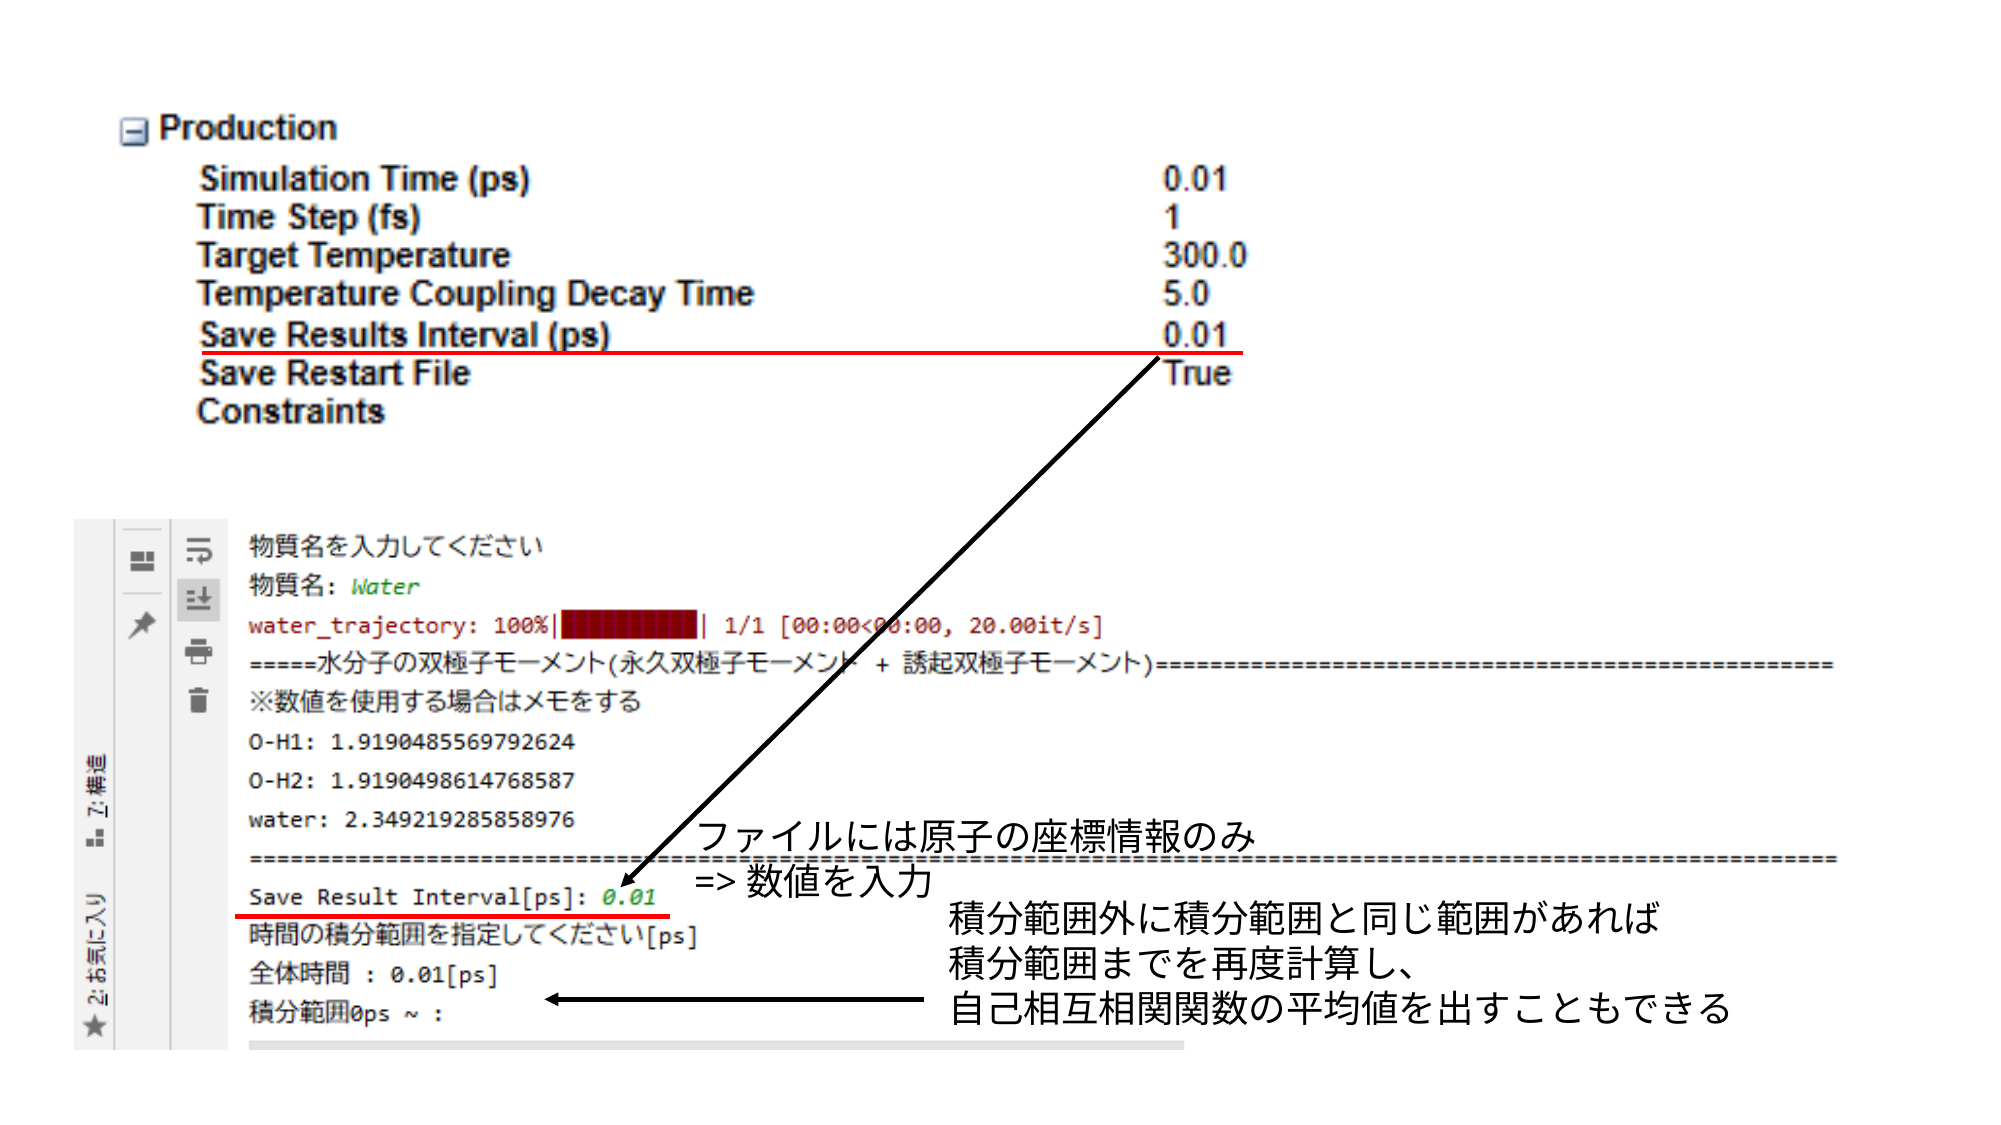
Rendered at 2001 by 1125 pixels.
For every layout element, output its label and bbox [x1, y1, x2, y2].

text_box [22, 109, 1320, 433]
picture [73, 519, 1863, 1050]
text_box [620, 357, 1159, 888]
